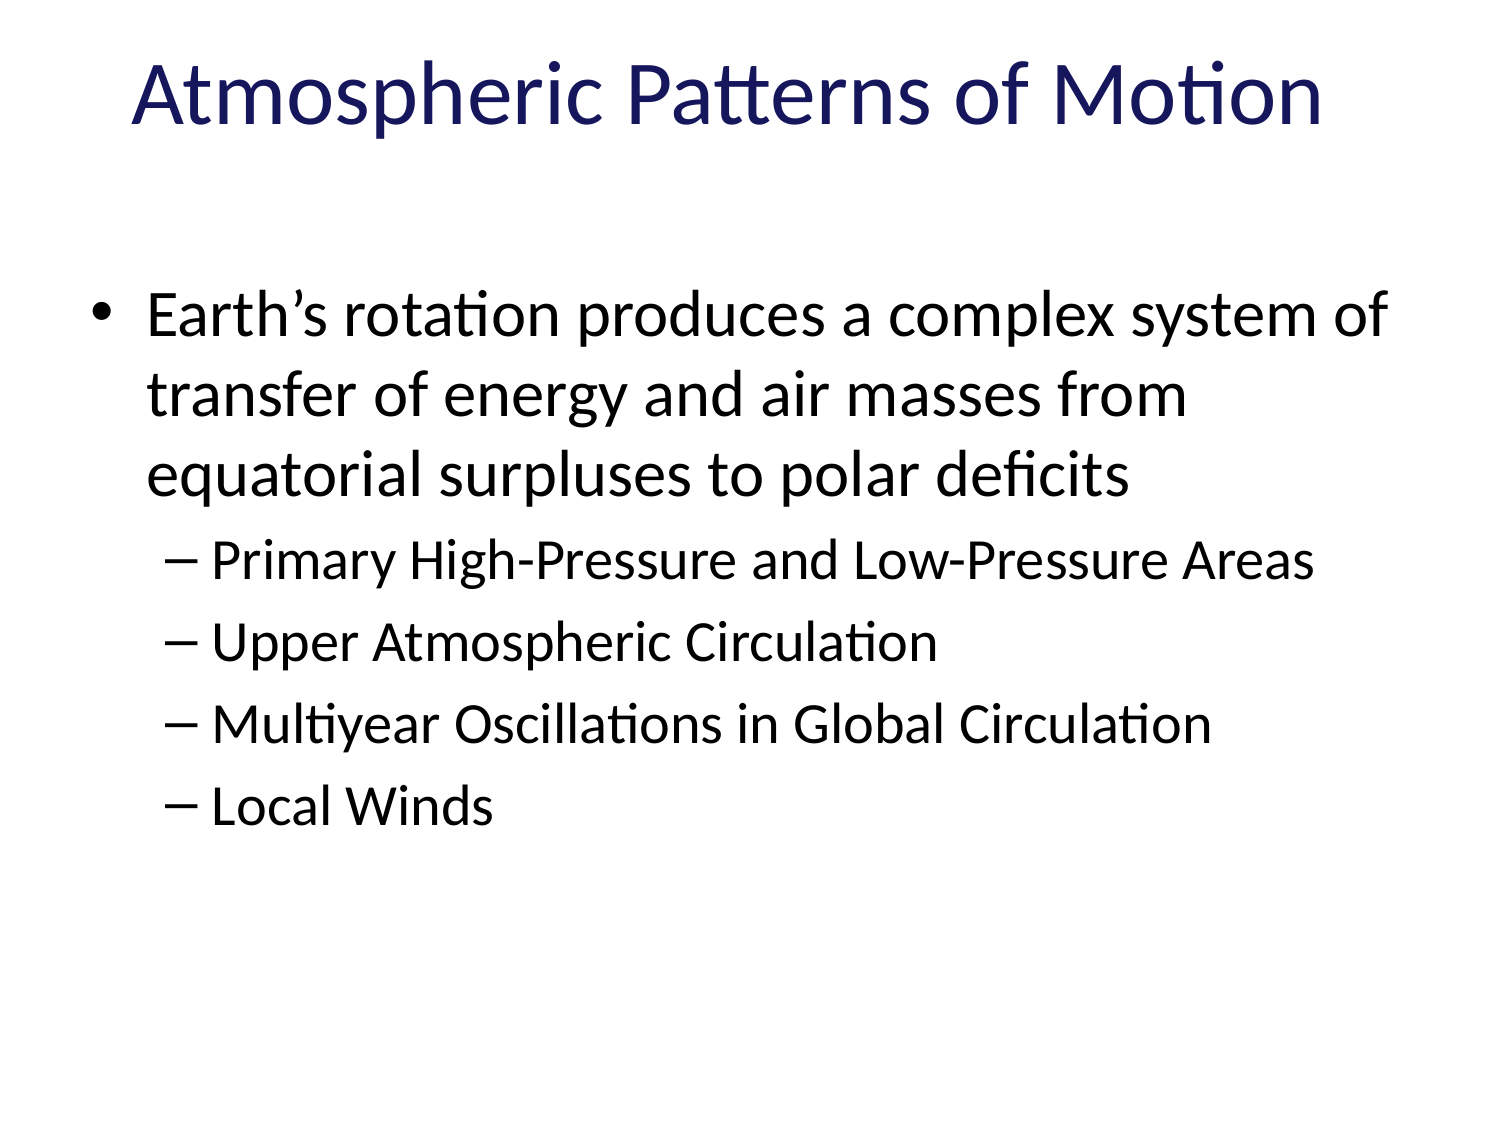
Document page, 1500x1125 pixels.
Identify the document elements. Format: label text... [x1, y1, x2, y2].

title Atmospheric Patterns of Motion [24, 24, 1475, 150]
list Earth’s rotation produces a complex system of transfer of energy and air masses from equatorial surpluses to polar deficits Primary High-Pressure and Low-Pressure Areas Upper Atmospheric Circulation Multiyear Oscillations in Global Circulation Local Winds [75, 262, 1425, 1005]
